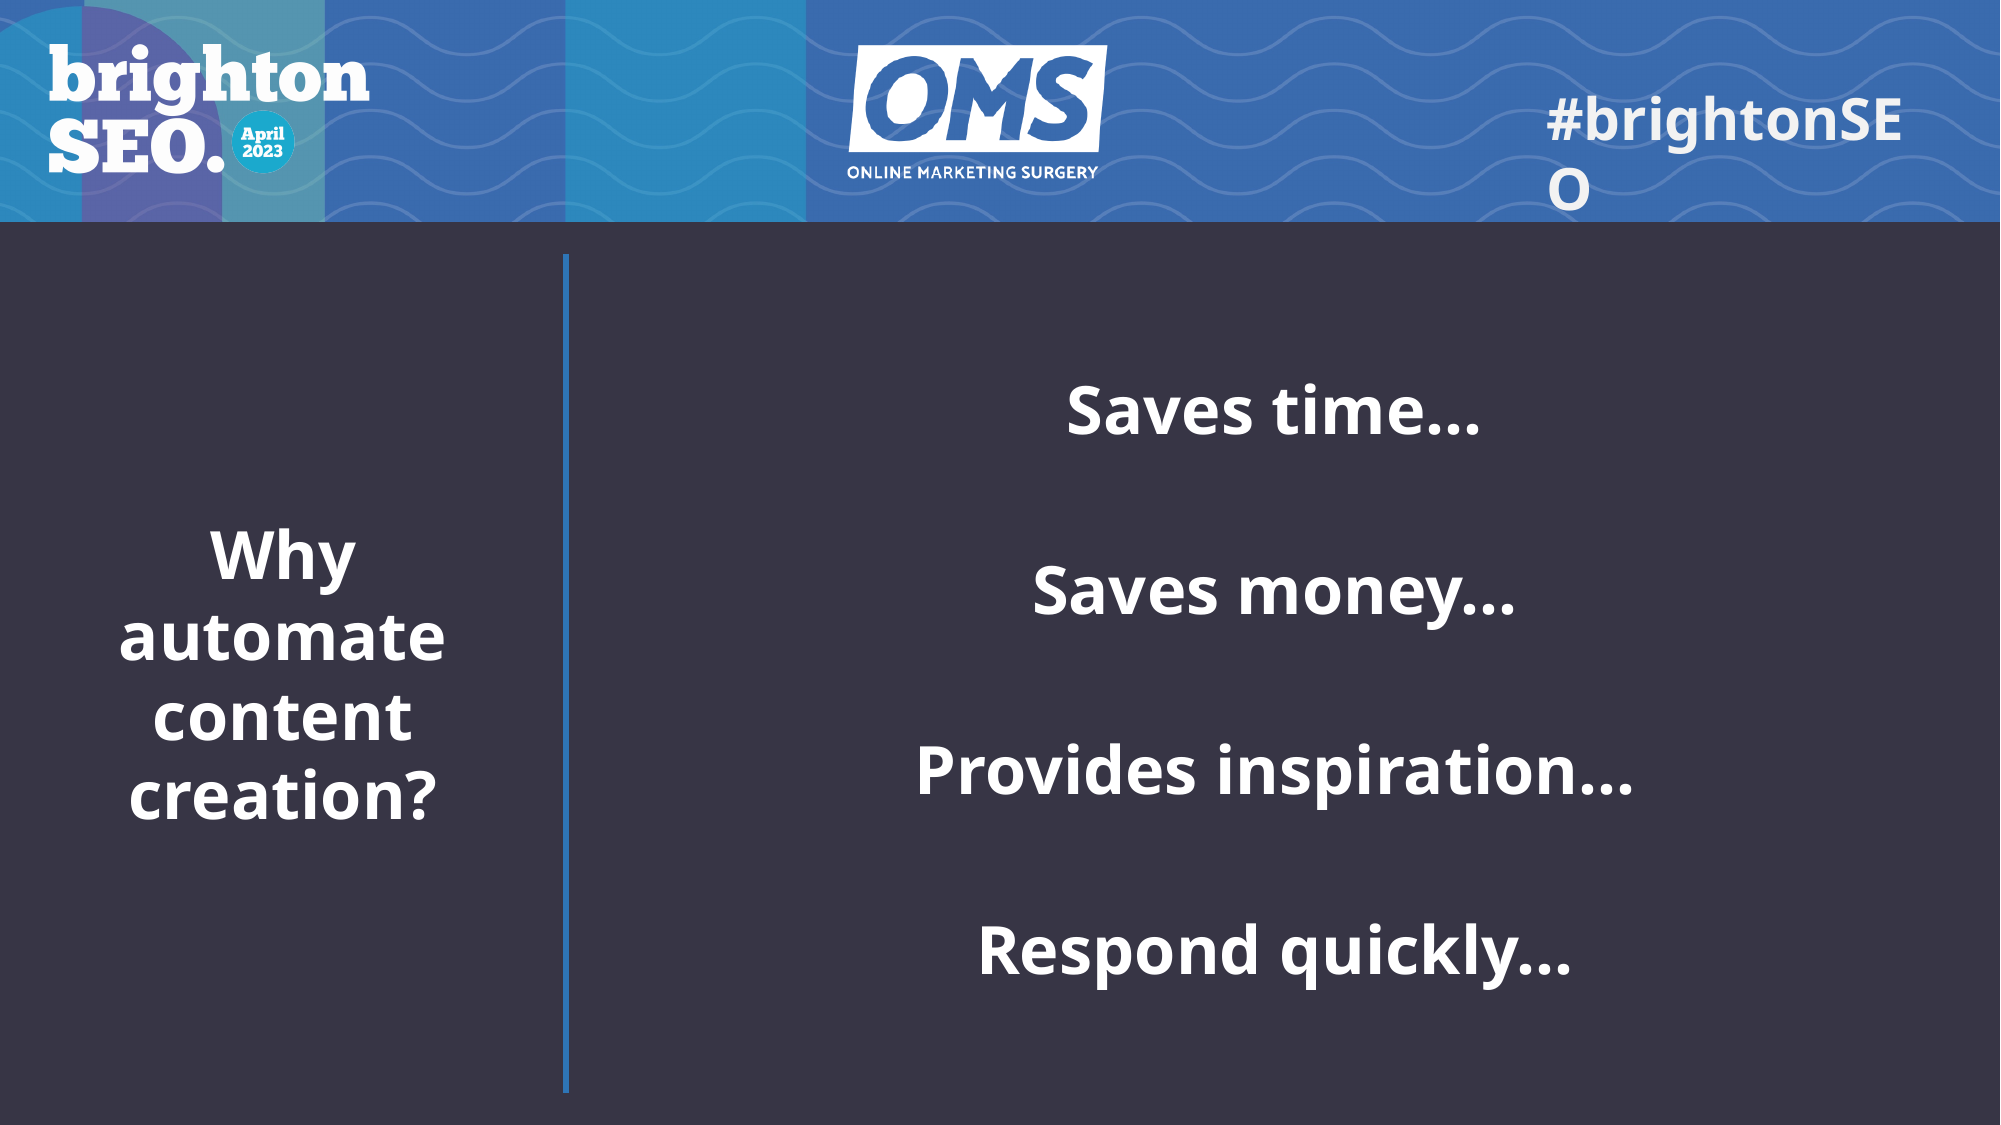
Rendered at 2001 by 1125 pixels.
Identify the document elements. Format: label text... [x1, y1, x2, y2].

text_box Respond quickly… [598, 879, 1952, 1017]
text_box Saves time… [598, 338, 1952, 477]
text_box Why automate content creation? [32, 253, 534, 1093]
text_box Saves money… [598, 518, 1952, 657]
text_box #brightonSEO [1531, 222, 1952, 230]
text_box Provides inspiration... [598, 699, 1952, 837]
picture [0, 0, 2000, 222]
